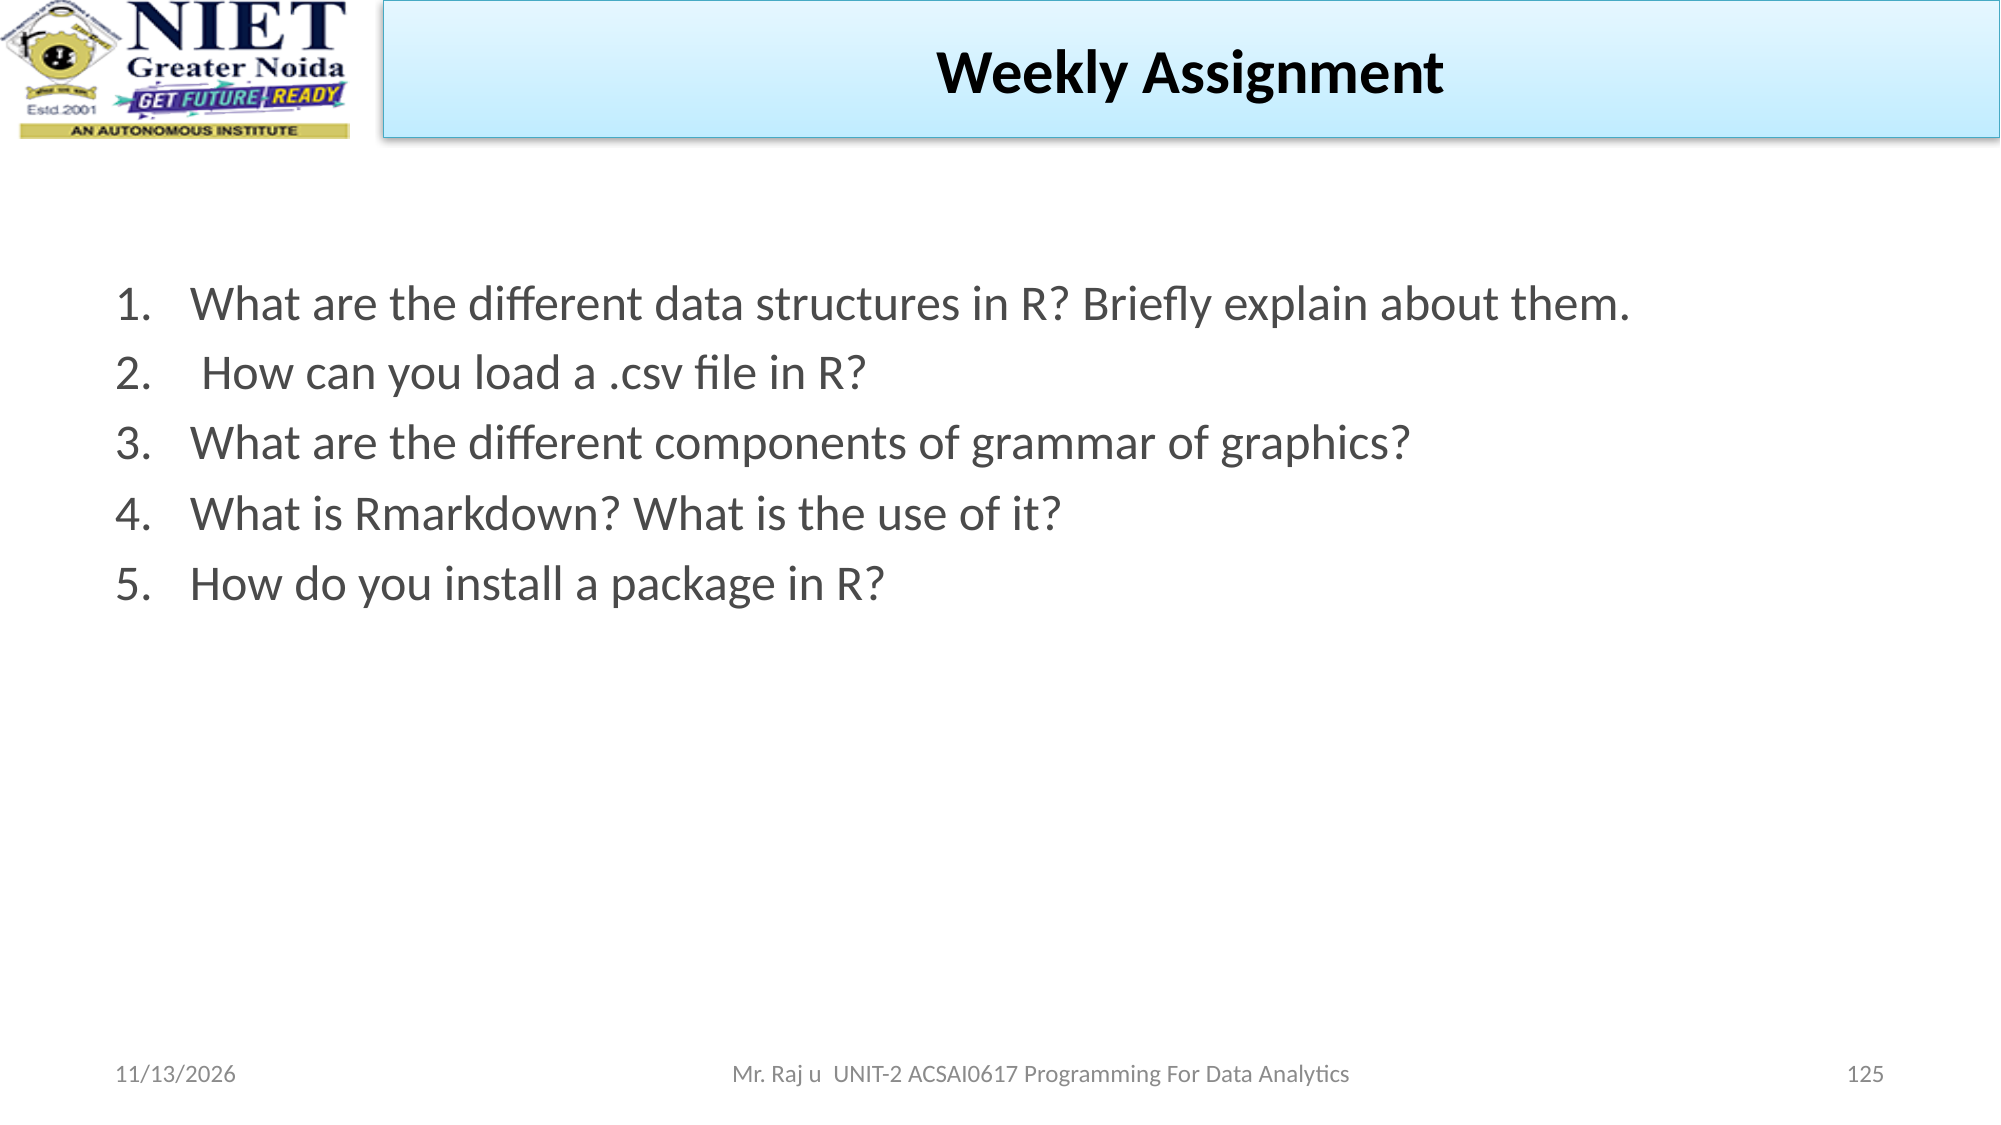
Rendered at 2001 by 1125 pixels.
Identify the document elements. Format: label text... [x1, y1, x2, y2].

footer Mr. Raj u UNIT-2 ACSAI0617 Programming For Data Analytics [483, 1042, 1433, 1103]
text_box Weekly Assignment [383, 0, 2000, 138]
slide_number 125 [1433, 1042, 1900, 1103]
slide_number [99, 1042, 483, 1103]
list What are the different data structures in R? Briefly explain about them. How can you load a .csv file in R? What are the different components of grammar of graphics? What is Rmarkdown? What is the use of it? How do you install a package in R? [99, 262, 1900, 1005]
picture [0, 0, 351, 140]
